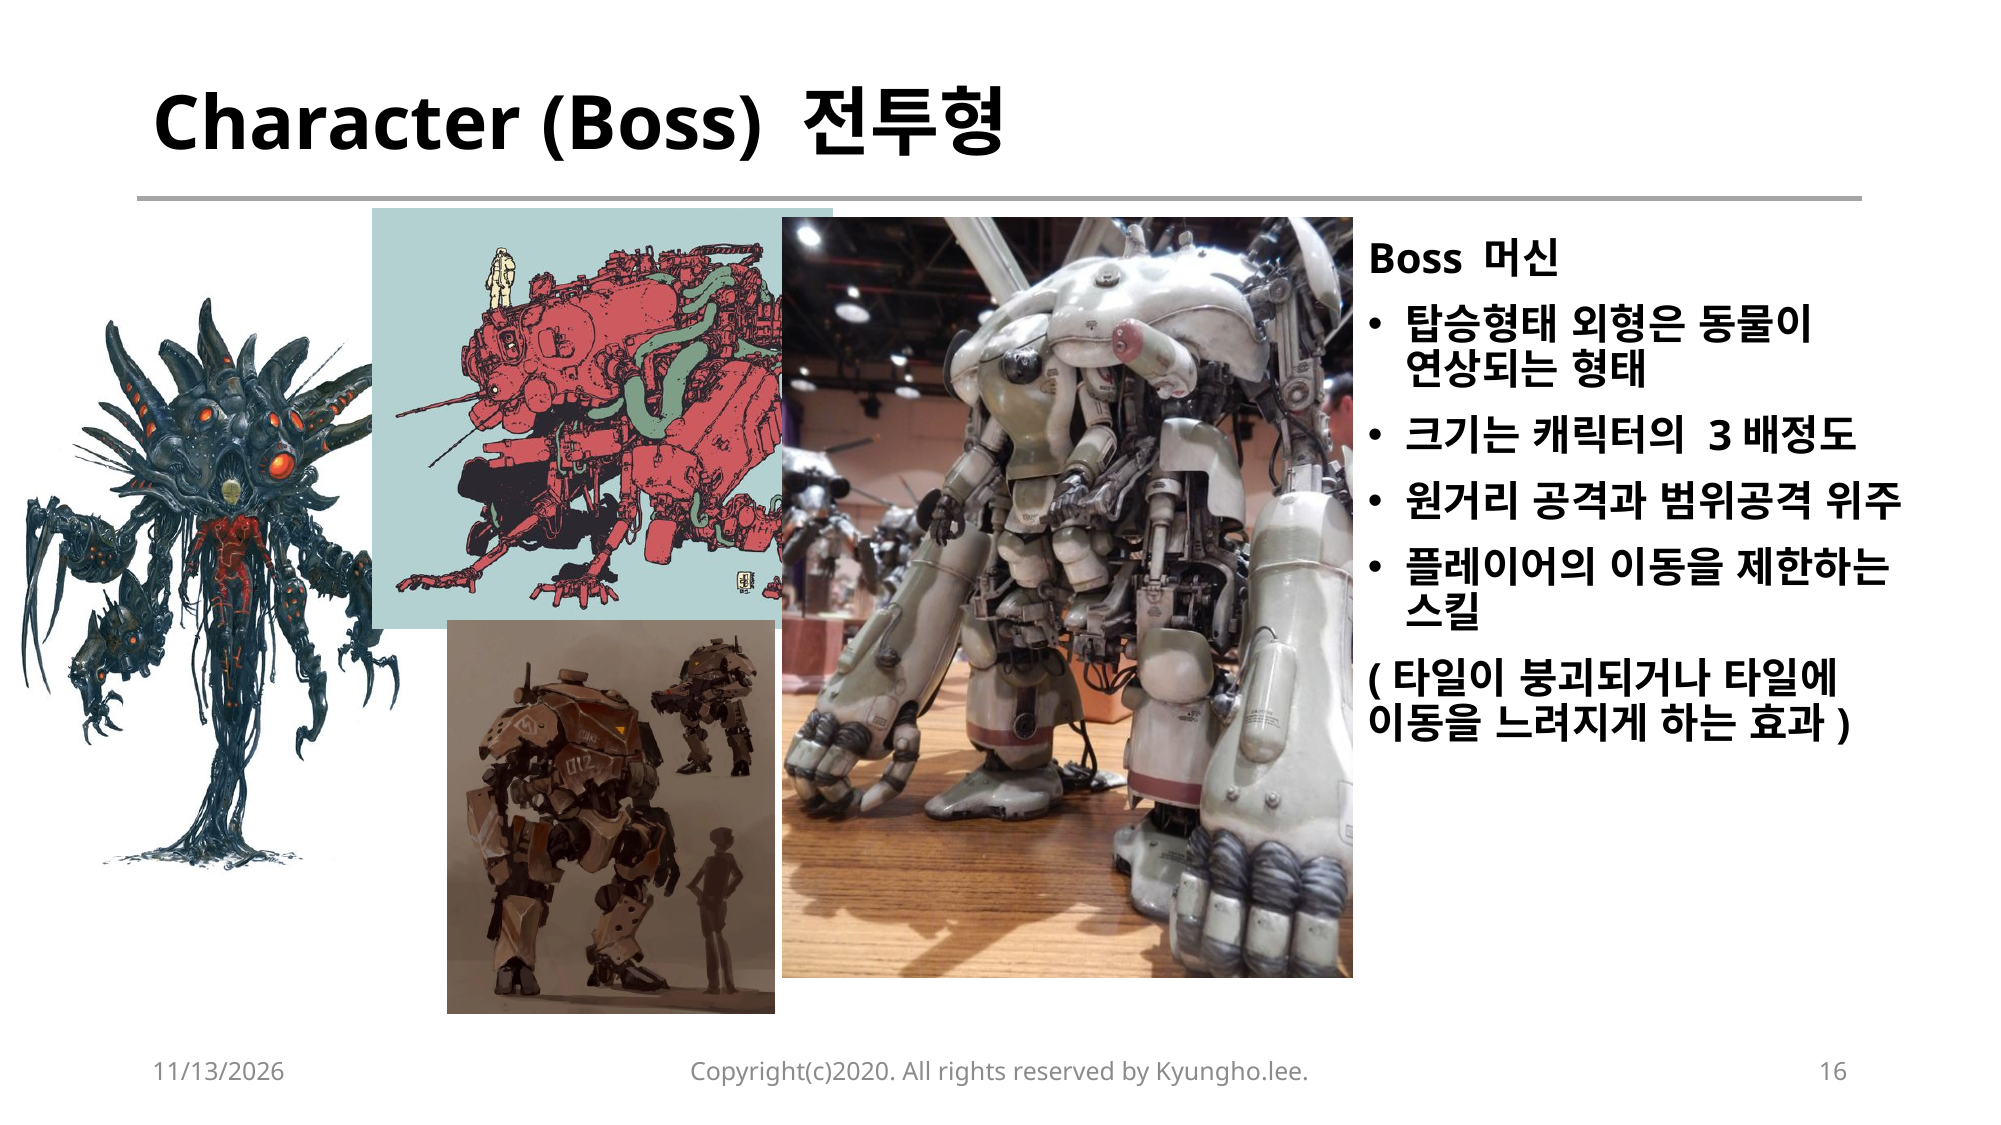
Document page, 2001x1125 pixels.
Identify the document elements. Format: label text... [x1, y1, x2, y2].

picture [0, 208, 1353, 1014]
footer Copyright(c)2020. All rights reserved by Kyungho.lee. [662, 1042, 1338, 1103]
list Boss 머신 탑승형태 외형은 동물이 연상되는 형태 크기는 캐릭터의 3배정도 원거리 공격과 범위공격 위주 플레이어의 이동을 제한하는 스킬 (타일이 붕괴되거나 타일에 이동을 느려지게 하는 효과) [1352, 230, 1954, 1014]
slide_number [137, 1042, 588, 1103]
title Character (Boss) 전투형 [137, 59, 1863, 191]
slide_number 16 [1412, 1042, 1863, 1103]
